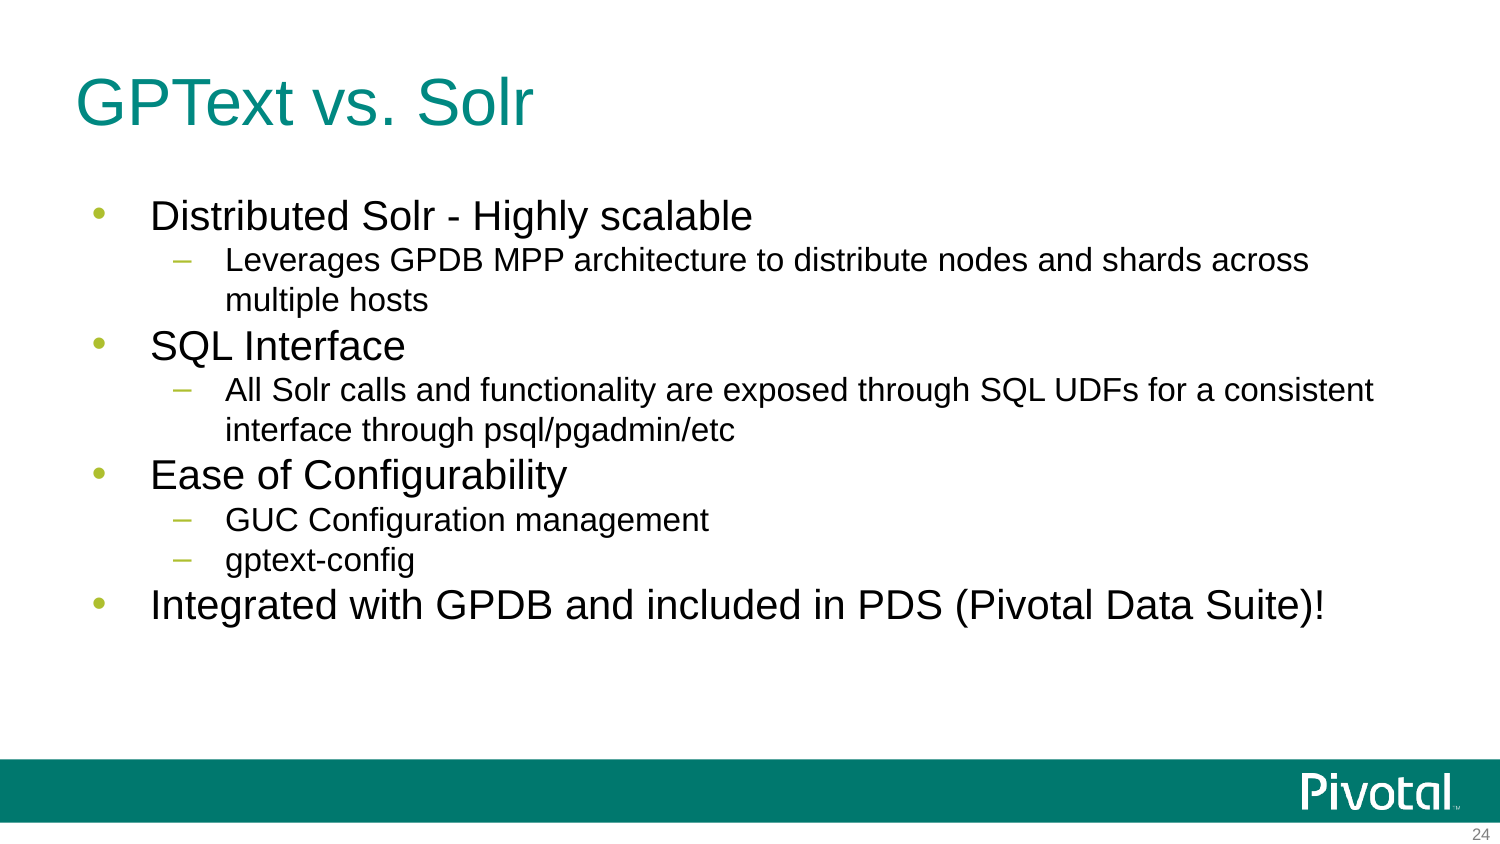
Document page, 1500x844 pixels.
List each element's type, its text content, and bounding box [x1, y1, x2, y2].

title GPText vs. Solr [60, 53, 1440, 166]
list Distributed Solr - Highly scalable Leverages GPDB MPP architecture to distribute nodes and shards across multiple hosts SQL Interface All Solr calls and functionality are exposed through SQL UDFs for a consistent interface through psql/pgadmin/etc Ease of Configurability GUC Configuration management gptext-config Integrated with GPDB and included in PDS (Pivotal Data Suite)! [60, 173, 1440, 678]
picture [1302, 773, 1460, 810]
